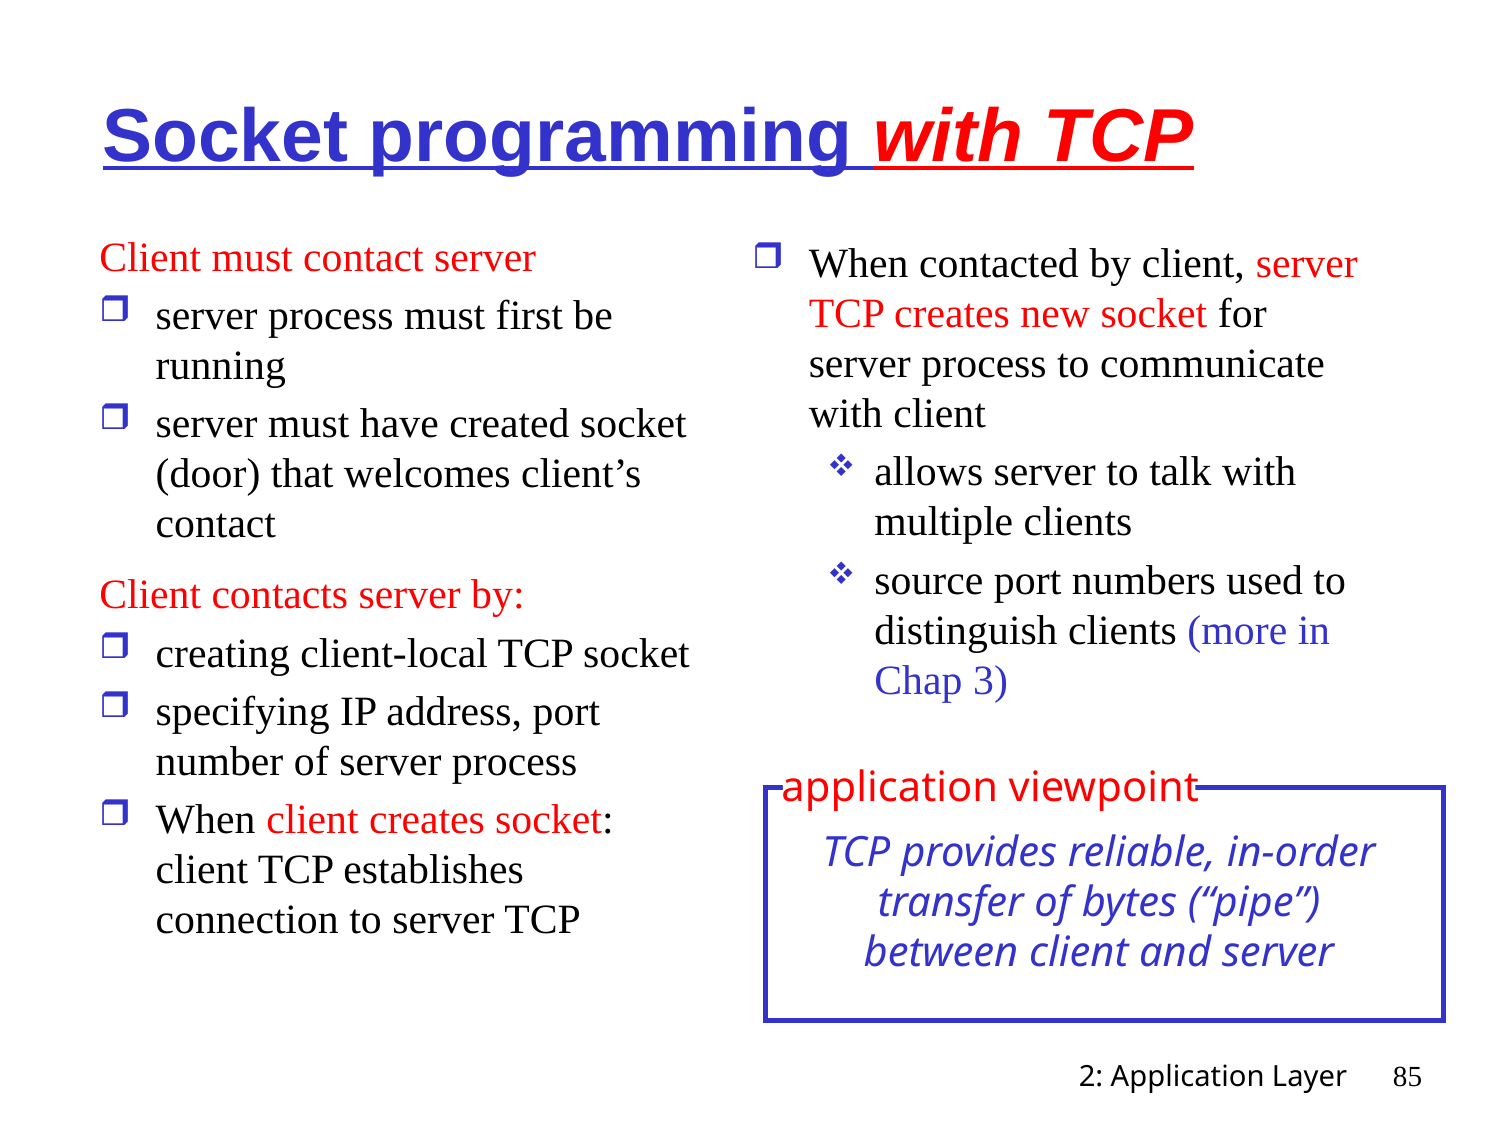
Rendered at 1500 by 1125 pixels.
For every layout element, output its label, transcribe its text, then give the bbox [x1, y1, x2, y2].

title Socket programming with TCP [87, 37, 1363, 225]
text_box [765, 751, 1444, 1021]
slide_number 85 [1362, 1049, 1438, 1125]
list When contacted by client, server TCP creates new socket for server process to communicate with client allows server to talk with multiple clients source port numbers used to distinguish clients (more in Chap 3) [737, 228, 1388, 721]
footer 2: Application Layer [887, 1049, 1362, 1125]
list Client must contact server server process must first be running server must have created socket (door) that welcomes client’s contact Client contacts server by: creating client-local TCP socket specifying IP address, port number of server process When client creates socket: client TCP establishes connection to server TCP [84, 221, 710, 985]
